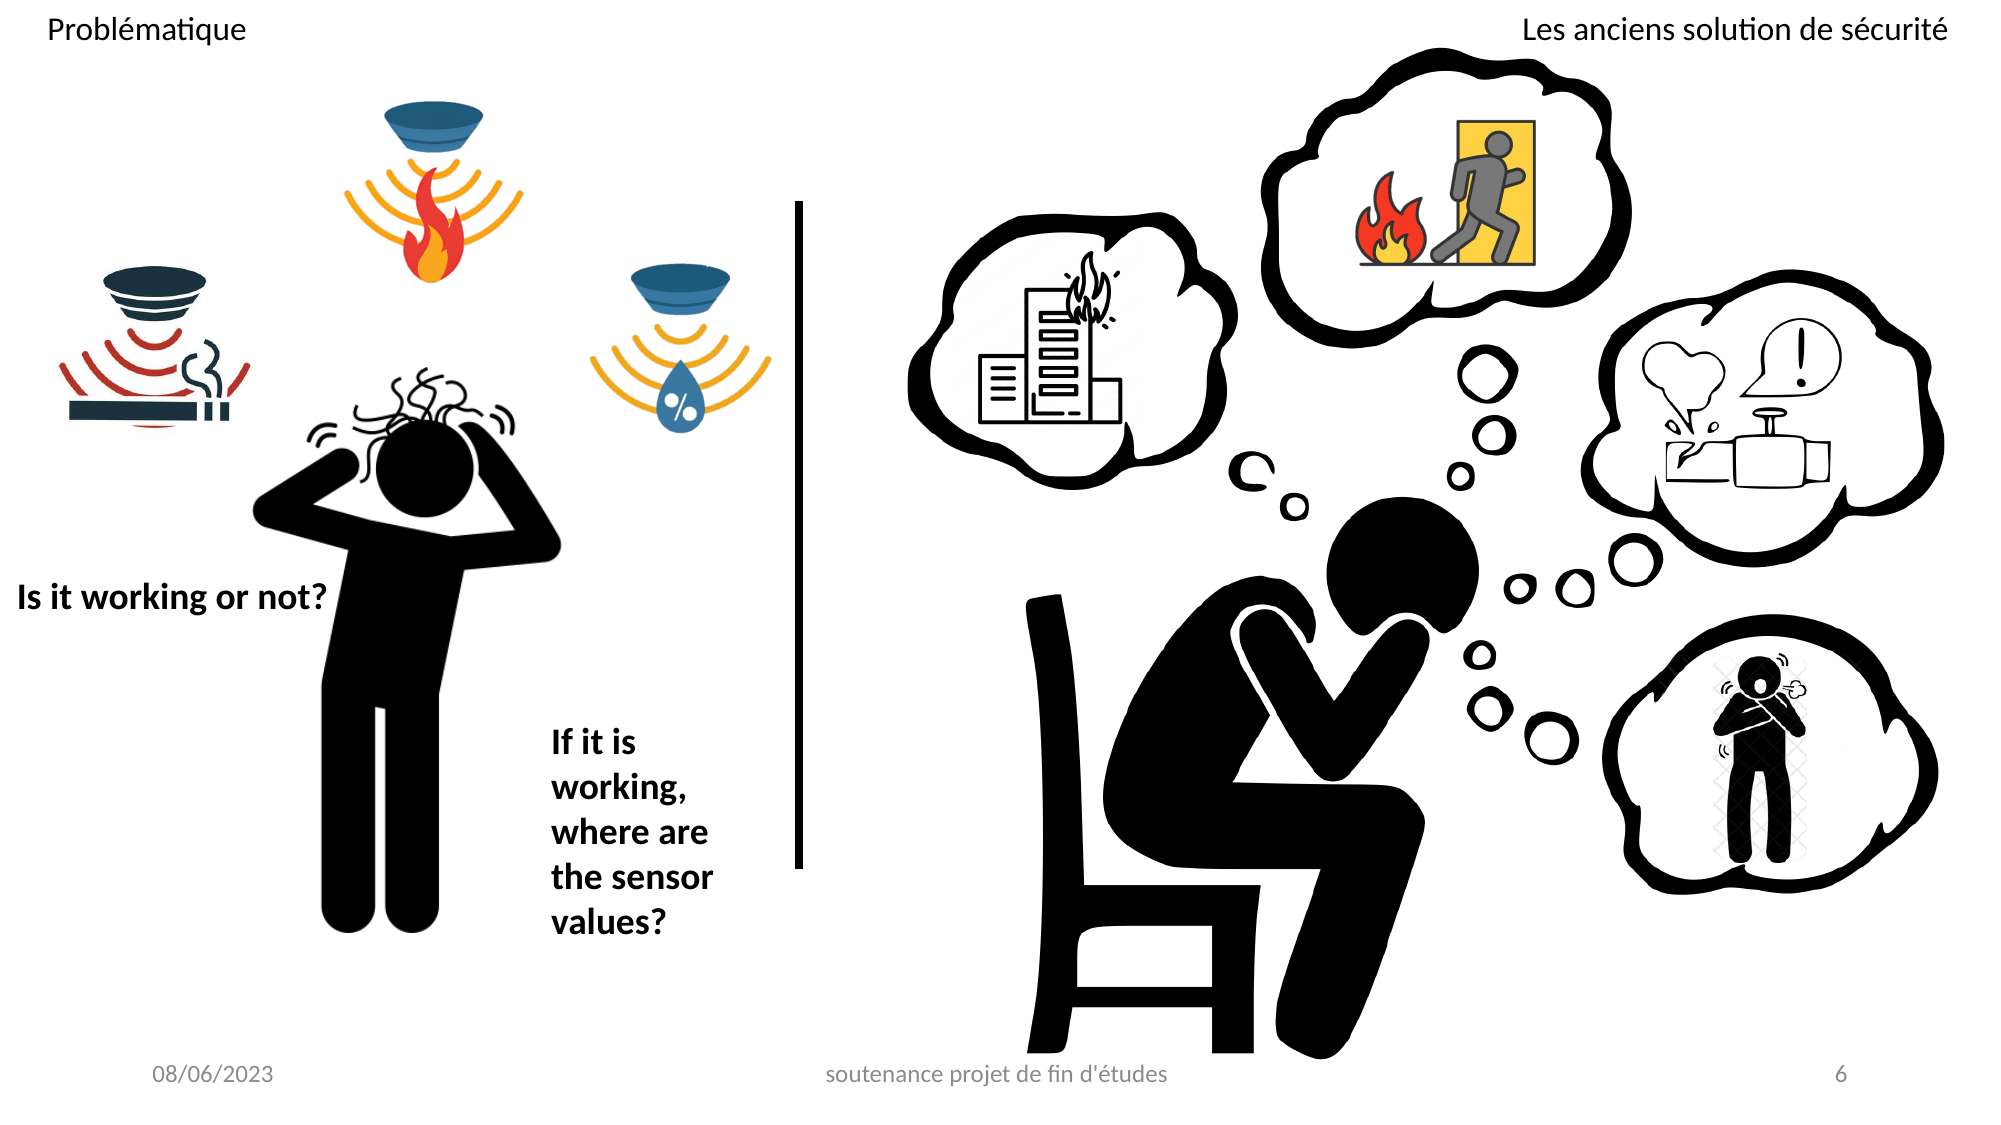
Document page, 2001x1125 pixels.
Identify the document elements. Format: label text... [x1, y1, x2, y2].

slide_number 6 [1412, 1064, 1863, 1103]
picture [9, 11, 831, 933]
text_box If it is working, where are the sensor values? [536, 709, 750, 950]
text_box Problématique [0, 0, 295, 55]
picture [905, 42, 1945, 1064]
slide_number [137, 1042, 588, 1103]
footer soutenance projet de fin d'études [662, 1042, 1338, 1103]
text_box Is it working or not? [2, 564, 124, 624]
text_box Les anciens solution de sécurité [1471, 0, 2000, 55]
